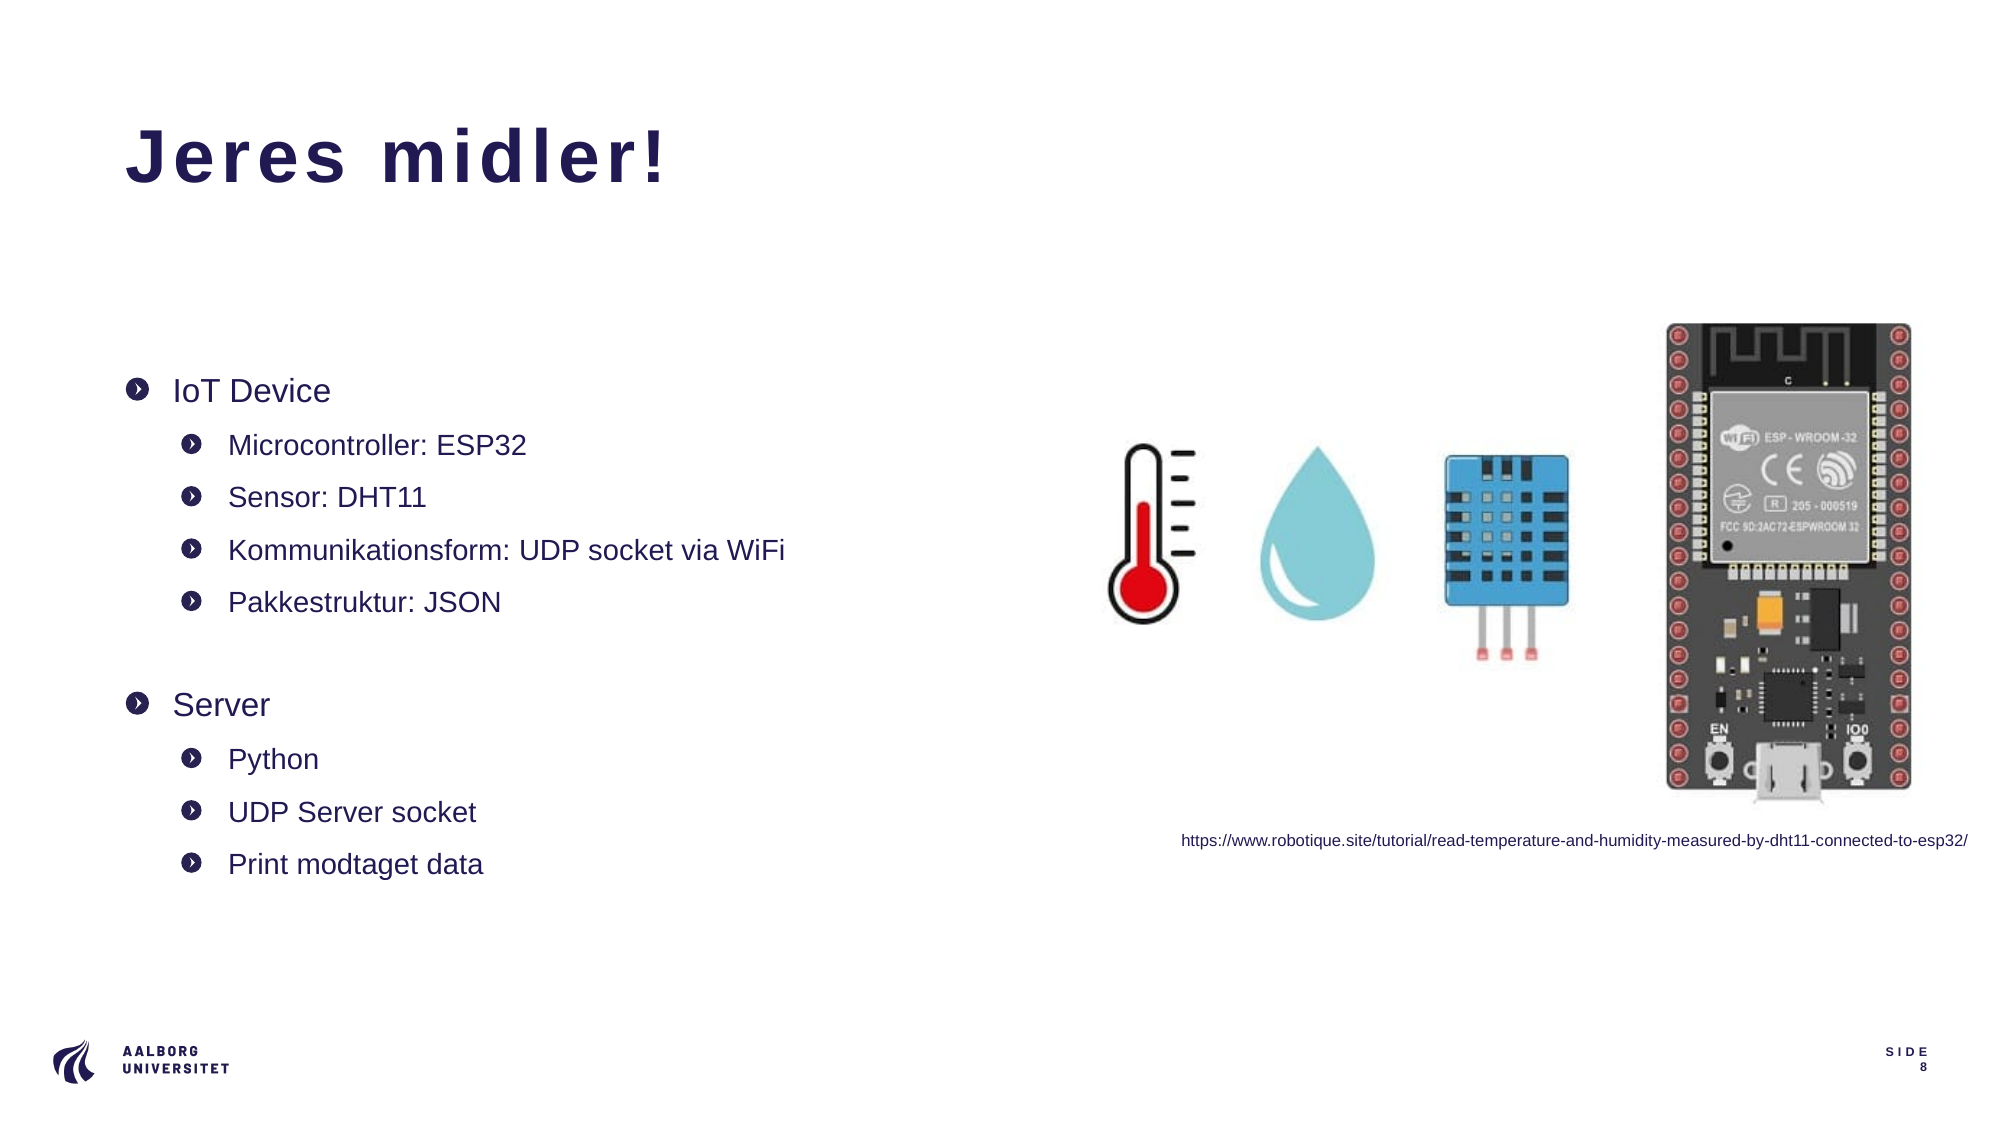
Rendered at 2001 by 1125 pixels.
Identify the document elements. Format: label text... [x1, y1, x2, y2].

list IoT Device Microcontroller: ESP32 Sensor: DHT11 Kommunikationsform: UDP socket via WiFi Pakkestruktur: JSON Server Python UDP Server socket Print modtaget data [125, 361, 1017, 978]
picture [53, 1039, 229, 1084]
picture [1042, 0, 2000, 1125]
title Jeres midler! [125, 107, 1017, 338]
